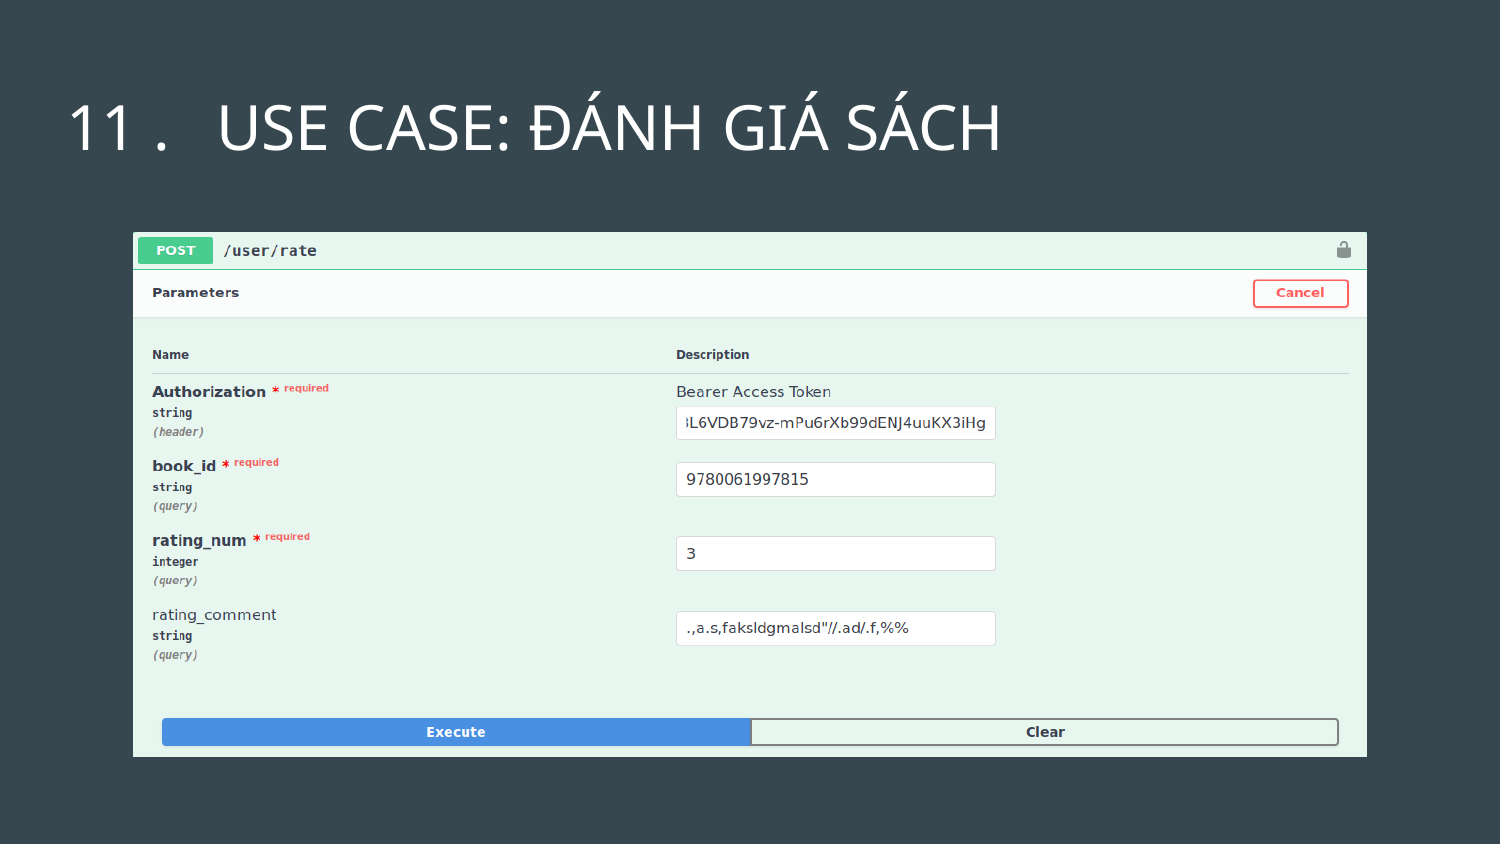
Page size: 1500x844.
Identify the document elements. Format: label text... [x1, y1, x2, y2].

title 11 . USE CASE: ĐÁNH GIÁ SÁCH [51, 72, 1449, 167]
picture [133, 232, 1367, 758]
